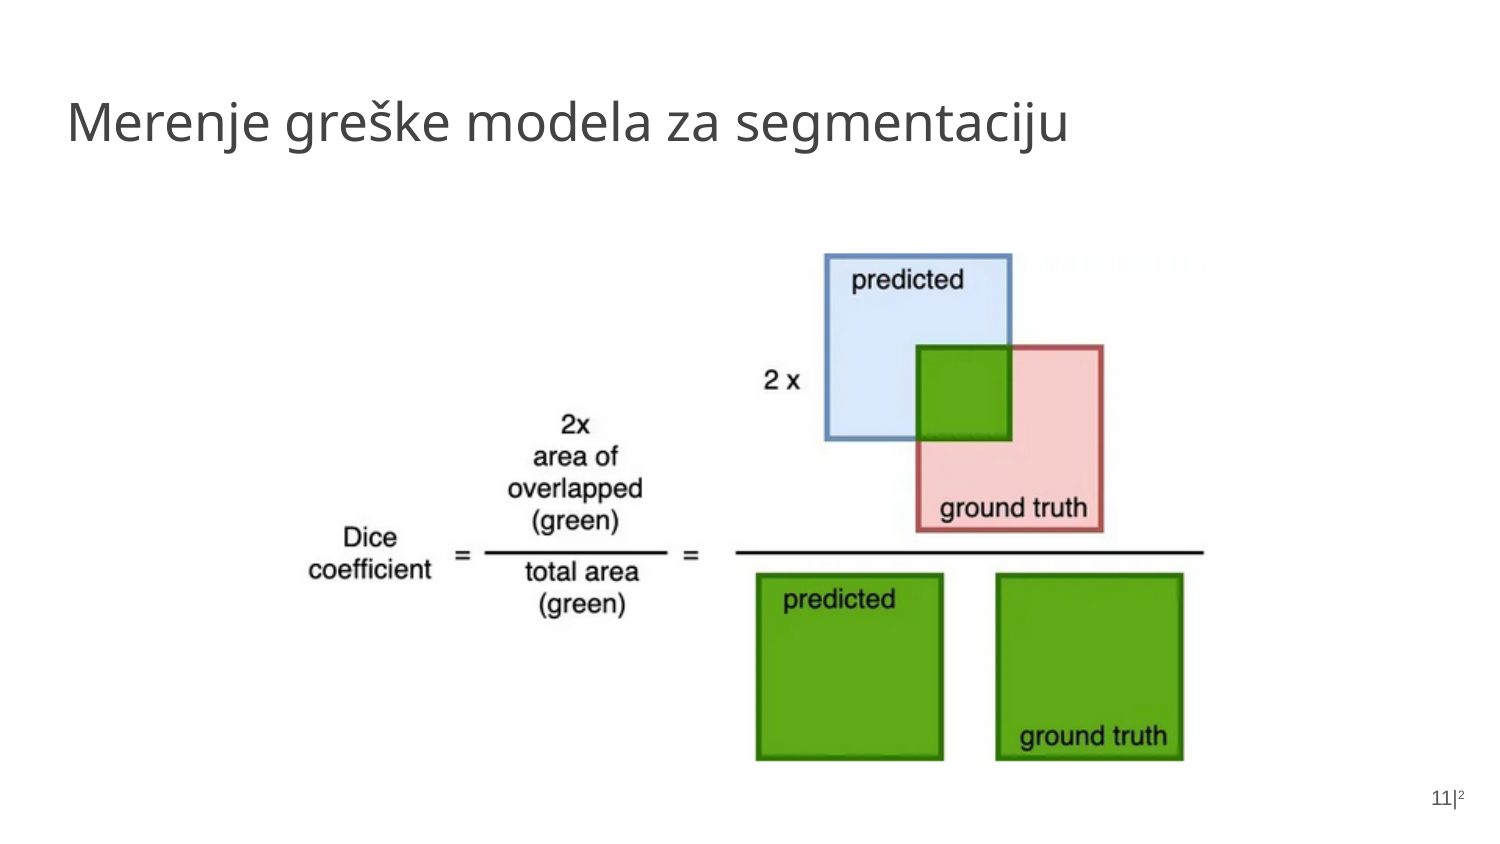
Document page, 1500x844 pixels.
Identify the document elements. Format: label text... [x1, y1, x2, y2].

picture [204, 194, 1296, 777]
title Merenje greške modela za segmentaciju [51, 72, 1449, 167]
slide_number 11|2 [1389, 764, 1480, 830]
